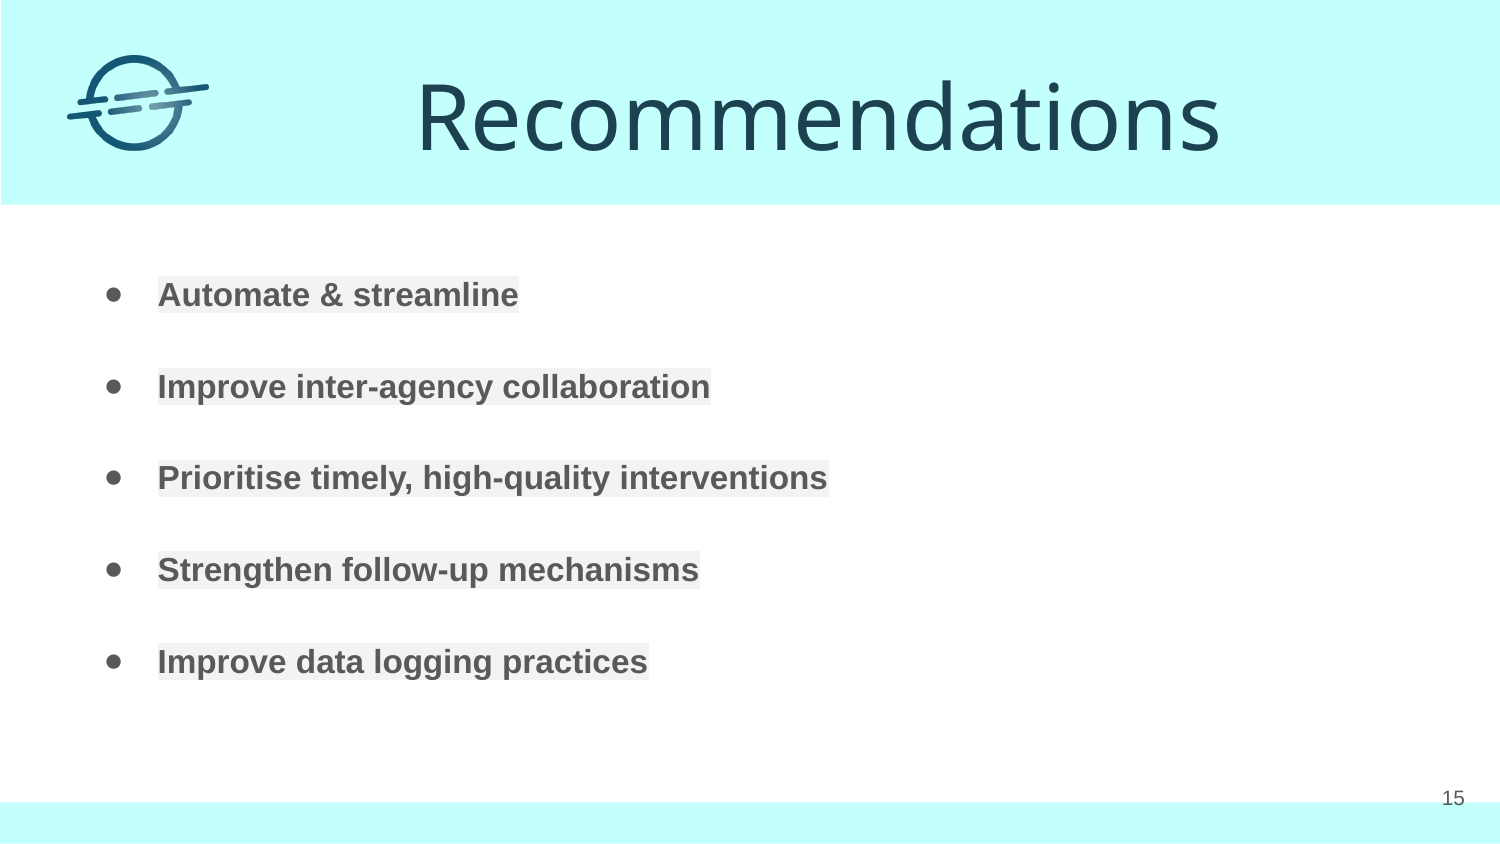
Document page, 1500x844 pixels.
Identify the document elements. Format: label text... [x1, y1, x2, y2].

text_box Automate & streamline Improve inter-agency collaboration Prioritise timely, high-quality interventions Strengthen follow-up mechanisms Improve data logging practices [67, 251, 1475, 769]
text_box [0, 0, 1500, 205]
text_box [0, 802, 1500, 844]
text_box Recommendations [364, 43, 1273, 158]
slide_number 15 [1389, 764, 1480, 830]
picture [67, 55, 210, 151]
